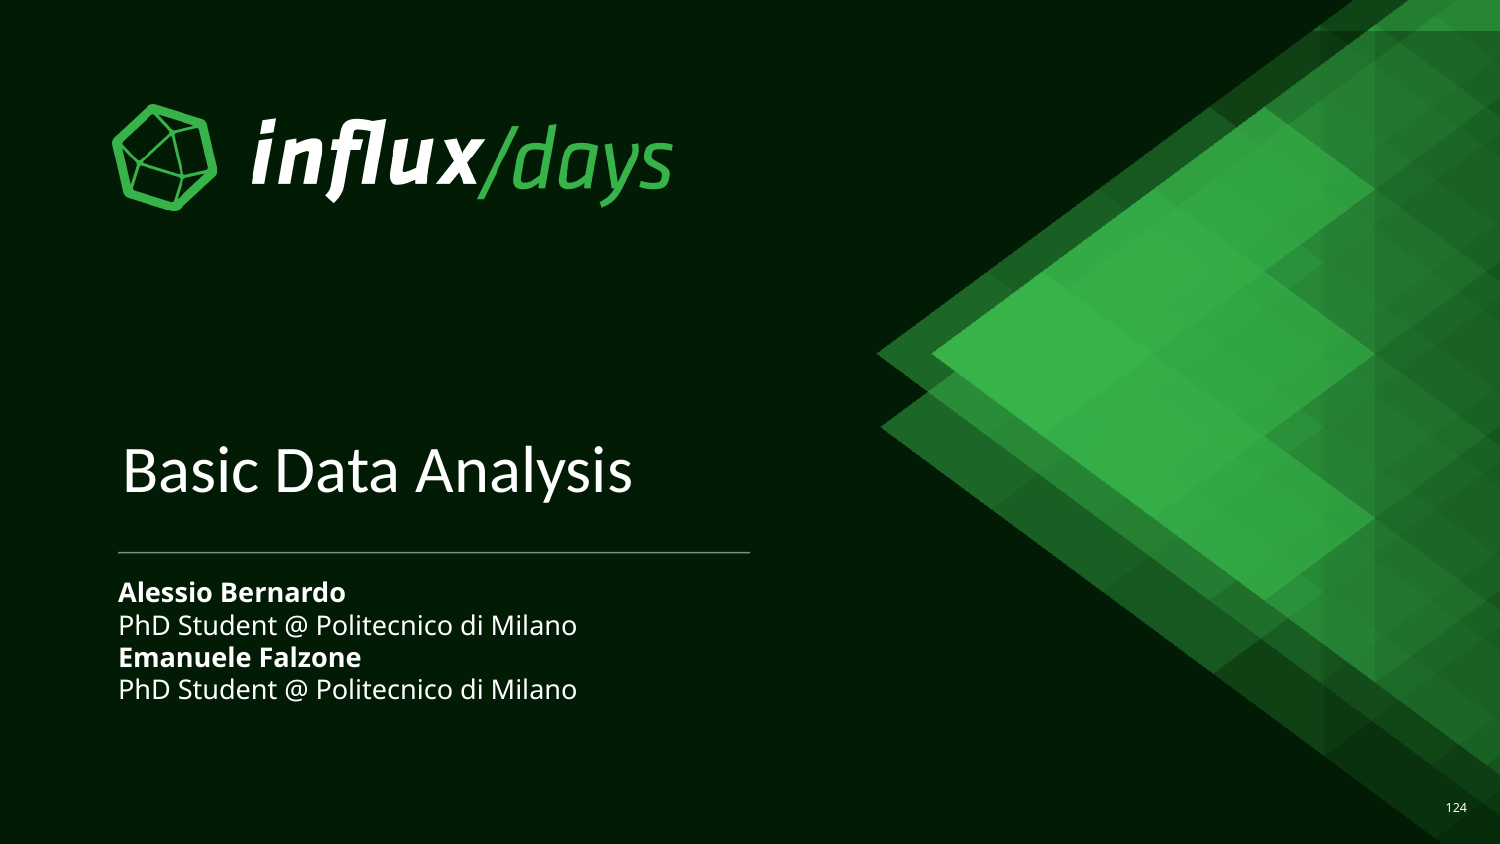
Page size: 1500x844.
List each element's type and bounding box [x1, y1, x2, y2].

title [116, 360, 769, 582]
picture [0, 0, 1500, 844]
text_box [118, 575, 987, 770]
slide_number [1432, 556, 1475, 844]
